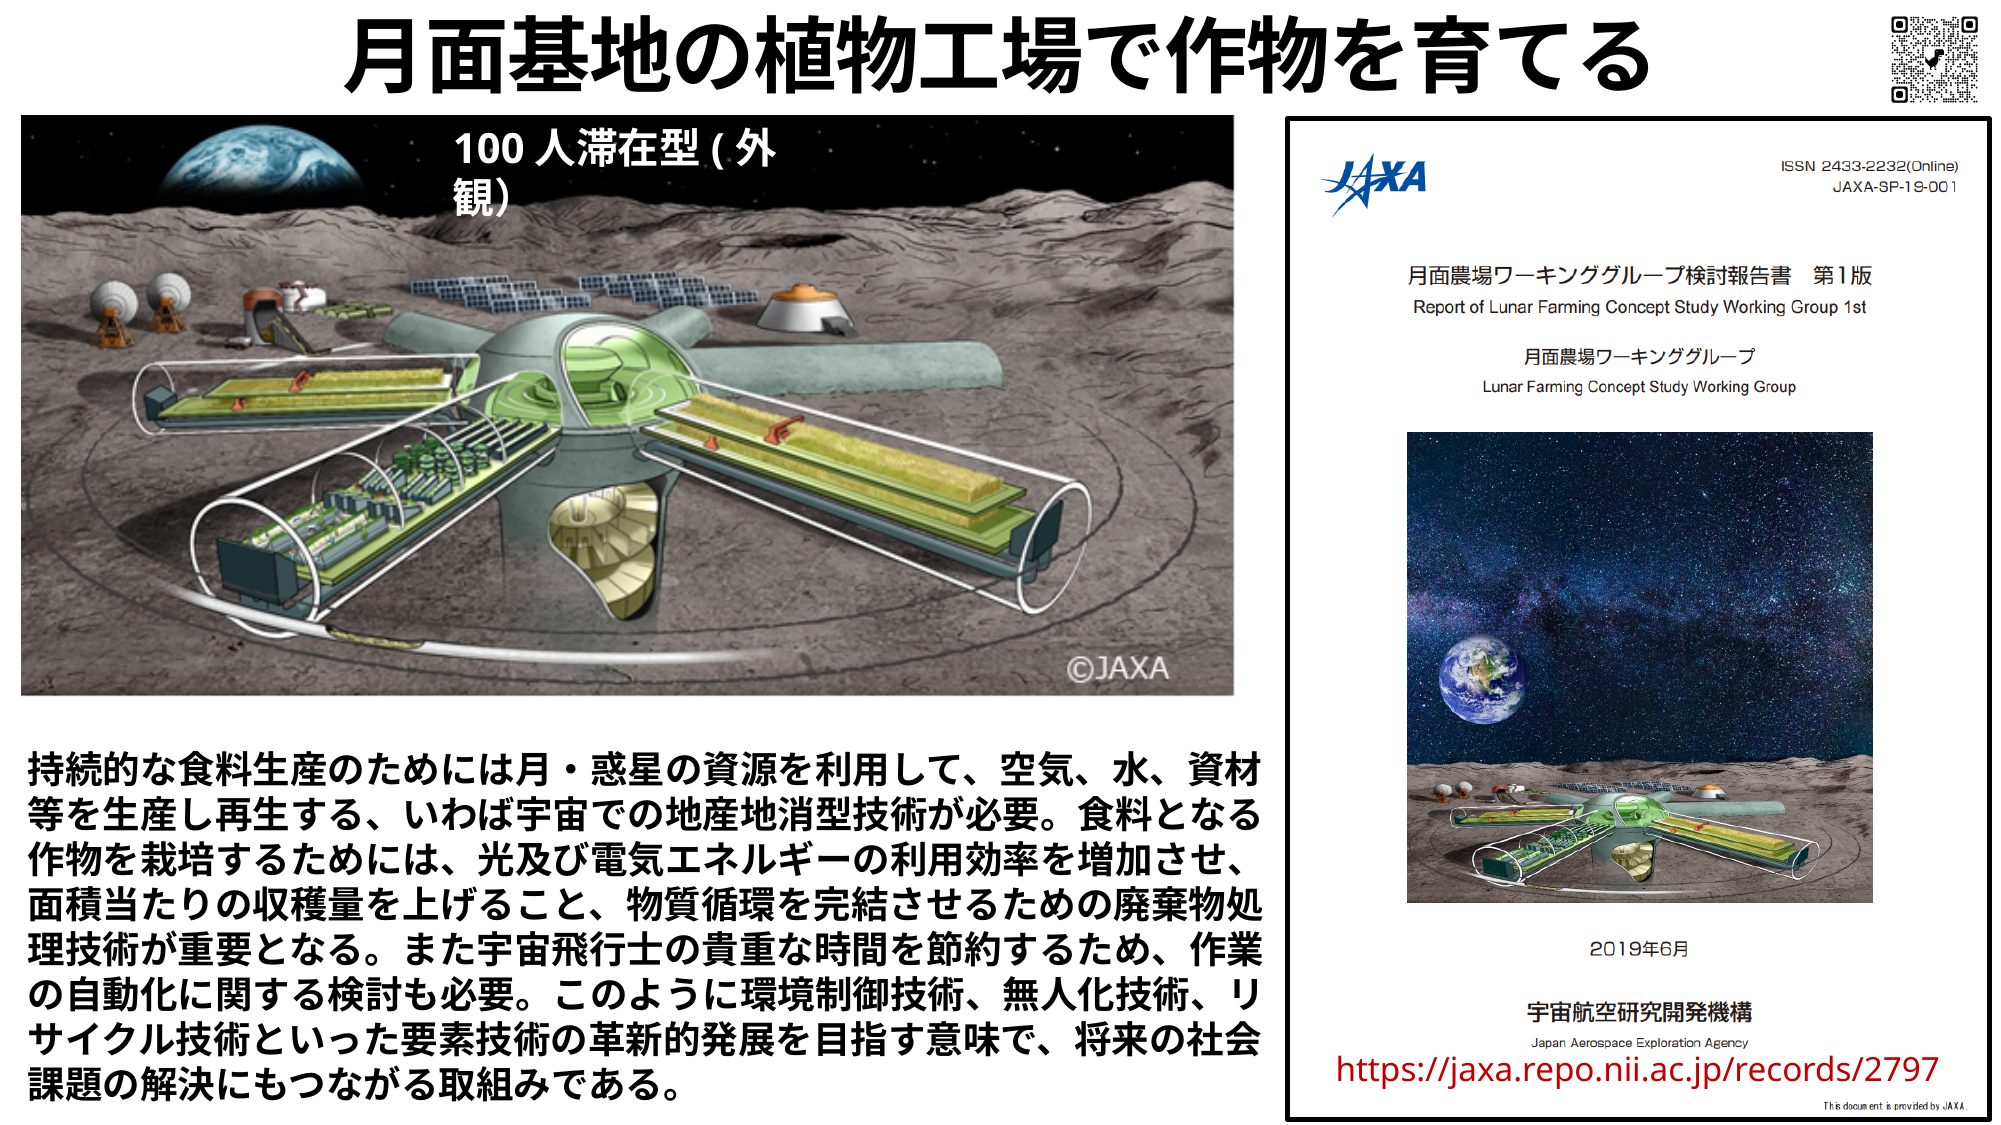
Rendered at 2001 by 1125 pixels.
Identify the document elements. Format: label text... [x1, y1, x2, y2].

picture [1882, 6, 1988, 113]
picture [1288, 120, 1988, 1118]
picture [21, 114, 1238, 699]
title 月面基地の植物工場で作物を育てる [0, 0, 2000, 147]
text_box 持続的な食料生産のためには月・惑星の資源を利用して、空気、水、資材等を生産し再生する、いわば宇宙での地産地消型技術が必要。食料となる作物を栽培するためには、光及び電気エネルギーの利用効率を増加させ、面積当たりの収穫量を上げること、物質循環を完結させるための廃棄物処理技術が重要となる。また宇宙飛行士の貴重な時間を節約するため、作業の自動化に関する検討も必要。このように環境制御技術、無人化技術、リサイクル技術といった要素技術の革新的発展を目指す意味で、将来の社会課題の解決にもつながる取組みである。 [12, 738, 1281, 1114]
